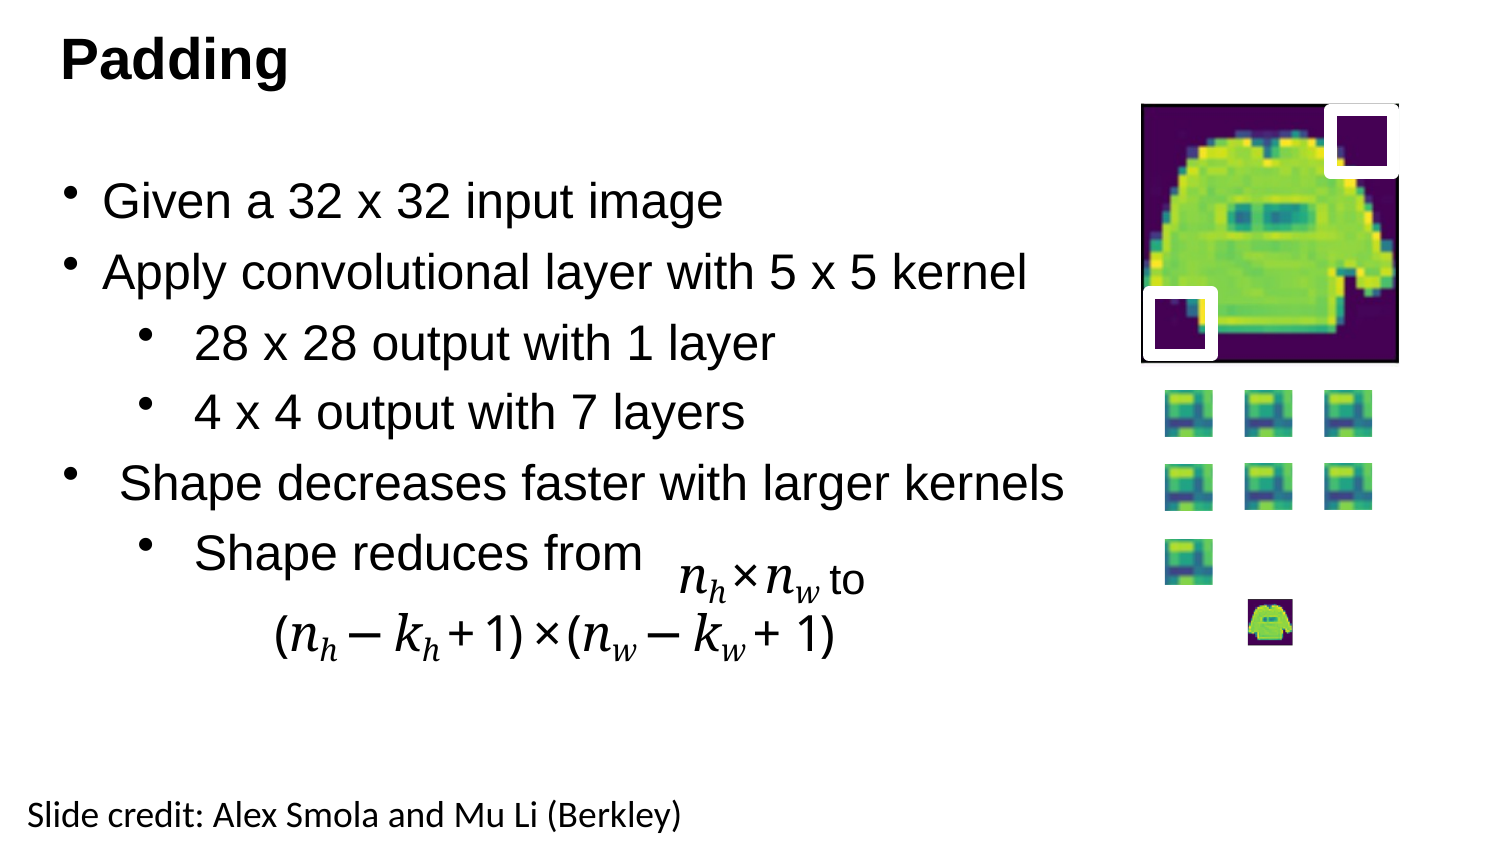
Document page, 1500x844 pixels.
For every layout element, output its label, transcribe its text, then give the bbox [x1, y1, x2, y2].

text_box [1164, 539, 1213, 585]
text_box [1247, 599, 1293, 646]
text_box (nh − kh + 1) × (nw − kw + 1) [268, 595, 852, 668]
text_box Slide credit: Alex Smola and Mu Li (Berkley) [24, 802, 850, 835]
title Padding [58, 18, 293, 162]
text_box [1244, 390, 1293, 437]
text_box [1164, 464, 1213, 511]
text_box nh × nw to [671, 516, 887, 610]
text_box [1324, 390, 1373, 437]
text_box [1164, 390, 1213, 437]
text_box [1140, 103, 1400, 367]
text_box Given a 32 x 32 input image Apply convolutional layer with 5 x 5 kernel 28 x 28 output with 1 layer 4 x 4 output with 7 layers Shape decreases faster with larger kernels [60, 155, 1069, 510]
text_box [1244, 463, 1293, 510]
text_box [1324, 463, 1373, 510]
text_box Shape reduces from [135, 518, 647, 581]
